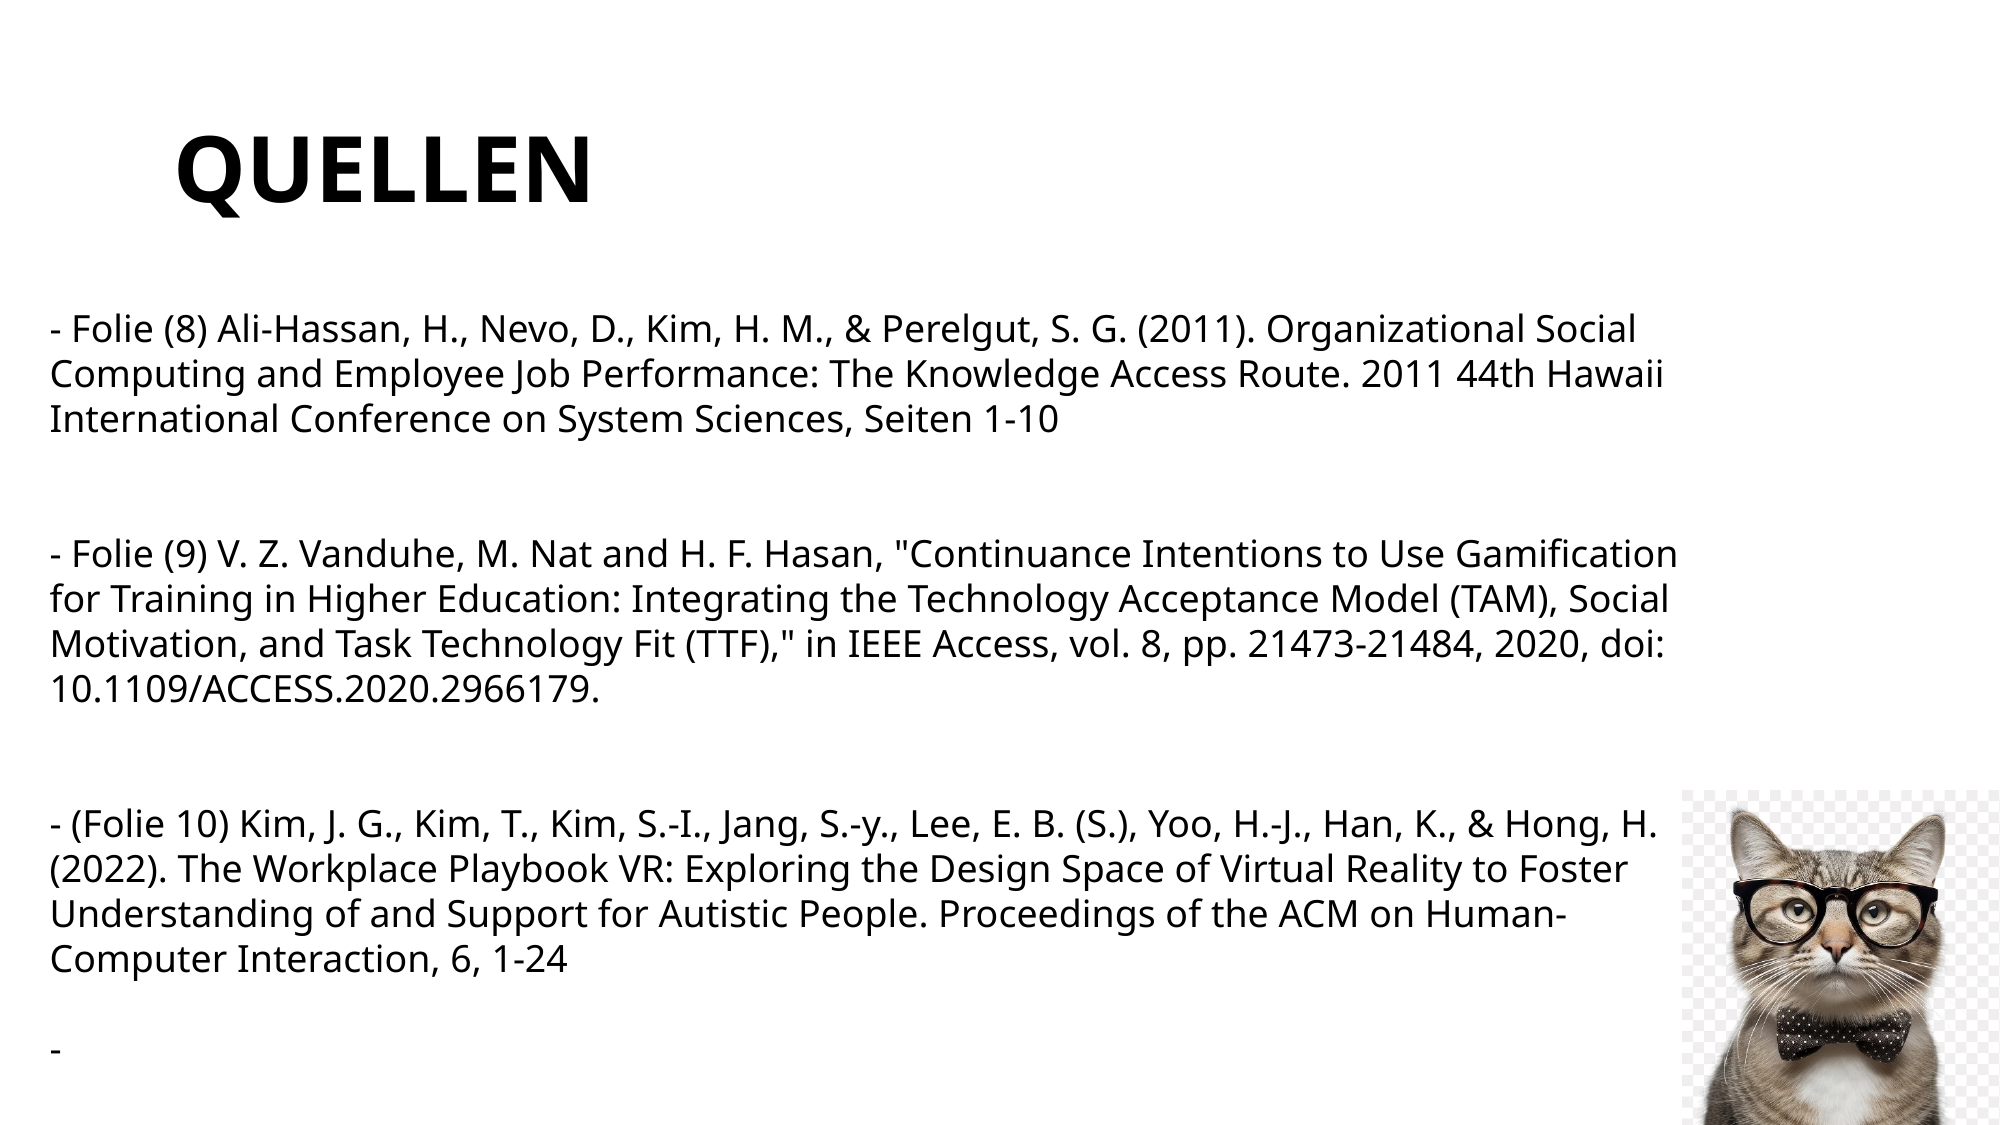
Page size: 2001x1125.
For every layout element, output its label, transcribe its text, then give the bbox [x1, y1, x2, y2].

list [1682, 790, 2000, 1125]
text_box - Folie (8) Ali-Hassan, H., Nevo, D., Kim, H. M., & Perelgut, S. G. (2011). Organizational Social Computing and Employee Job Performance: The Knowledge Access Route. 2011 44th Hawaii International Conference on System Sciences, Seiten 1-10 - Folie (9) V. Z. Vanduhe, M. Nat and H. F. Hasan, "Continuance Intentions to Use Gamification for Training in Higher Education: Integrating the Technology Acceptance Model (TAM), Social Motivation, and Task Technology Fit (TTF)," in IEEE Access, vol. 8, pp. 21473-21484, 2020, doi: 10.1109/ACCESS.2020.2966179. - (Folie 10) Kim, J. G., Kim, T., Kim, S.-I., Jang, S.-y., Lee, E. B. (S.), Yoo, H.-J., Han, K., & Hong, H. (2022). The Workplace Playbook VR: Exploring the Design Space of Virtual Reality to Foster Understanding of and Support for Autistic People. Proceedings of the ACM on Human-Computer Interaction, 6, 1-24 - [34, 298, 1735, 1123]
title Quellen [158, 103, 1858, 328]
